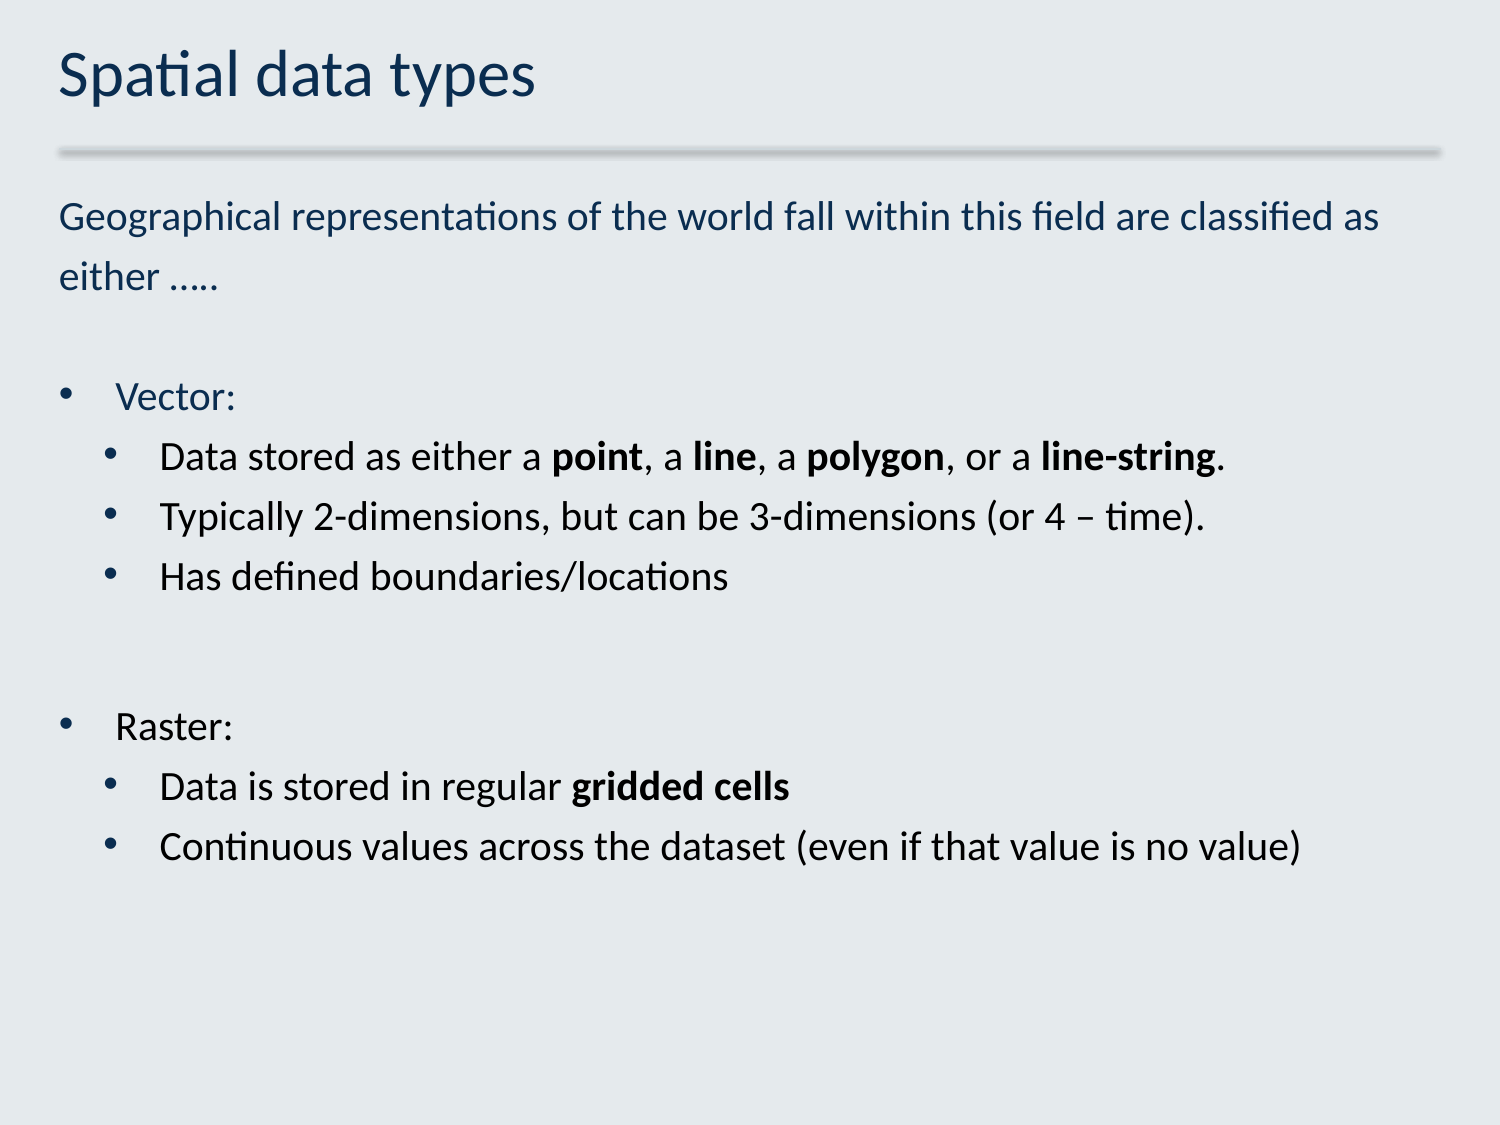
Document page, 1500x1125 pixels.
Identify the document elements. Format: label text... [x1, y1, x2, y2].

list Geographical representations of the world fall within this field are classified as either ….. Vector: Data stored as either a point, a line, a polygon, or a line-string. Typically 2-dimensions, but can be 3-dimensions (or 4 – time). Has defined boundaries/locations Raster: Data is stored in regular gridded cells Continuous values across the dataset (even if that value is no value) [59, 178, 1441, 976]
title Spatial data types [59, 29, 1441, 148]
